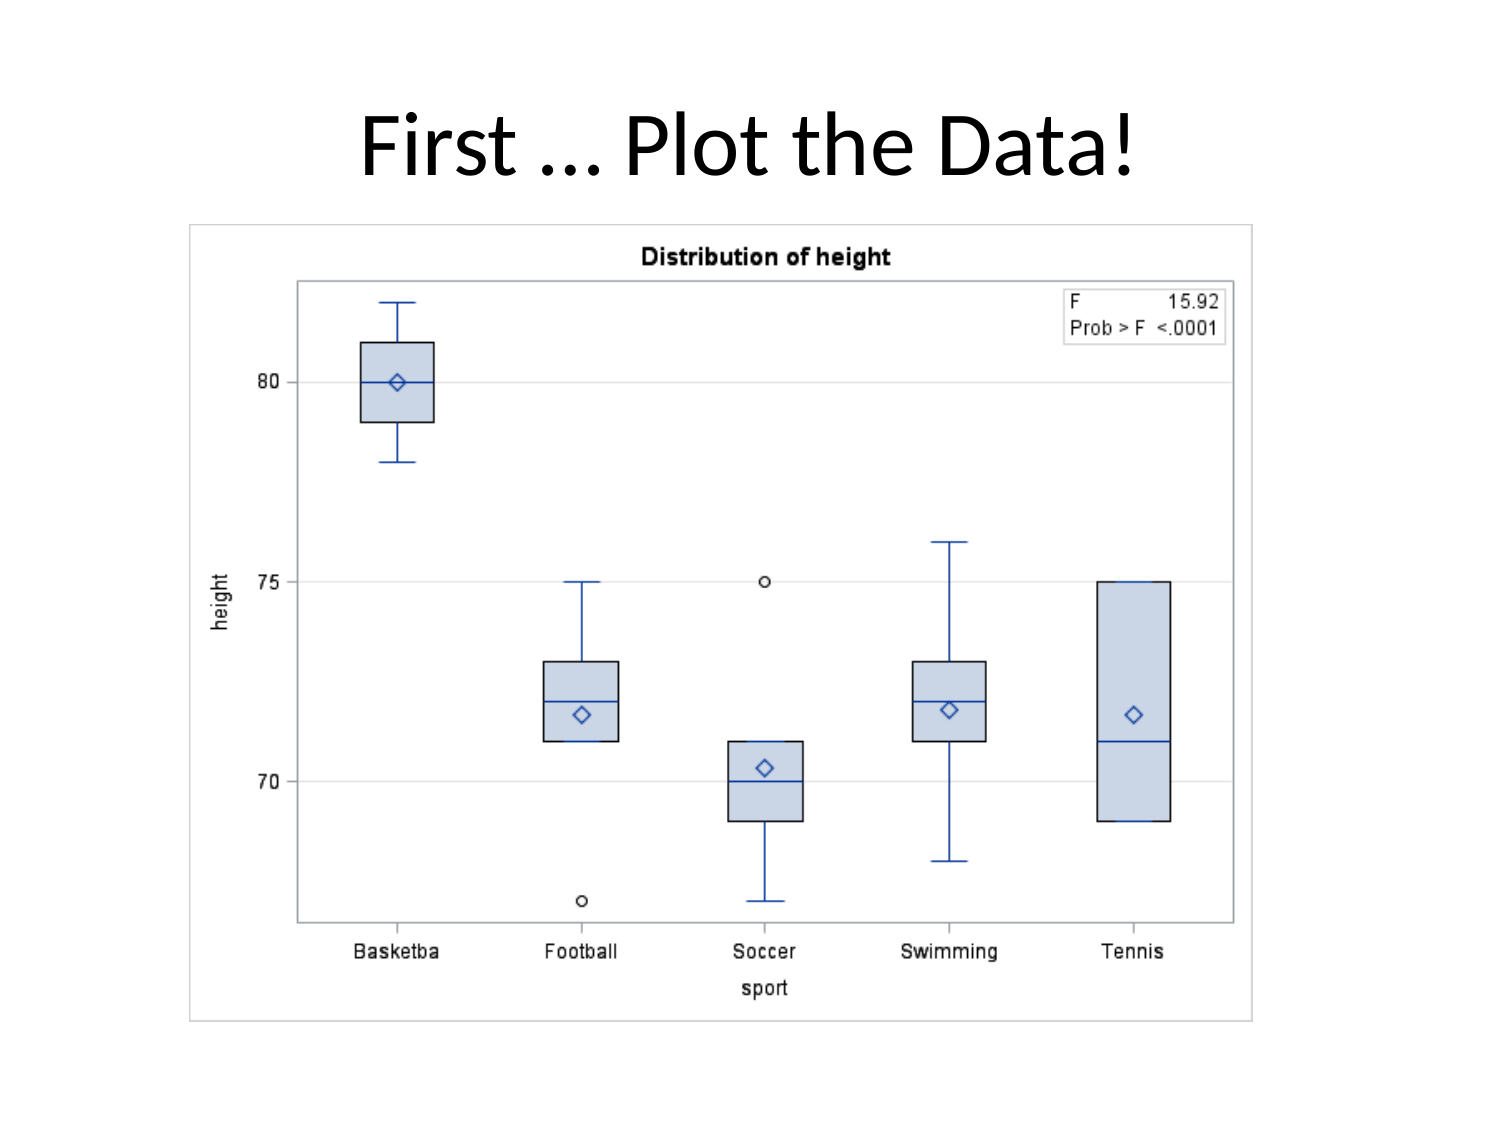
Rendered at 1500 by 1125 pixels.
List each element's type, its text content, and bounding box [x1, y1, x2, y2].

title First … Plot the Data! [75, 45, 1425, 233]
picture [189, 224, 1253, 1023]
